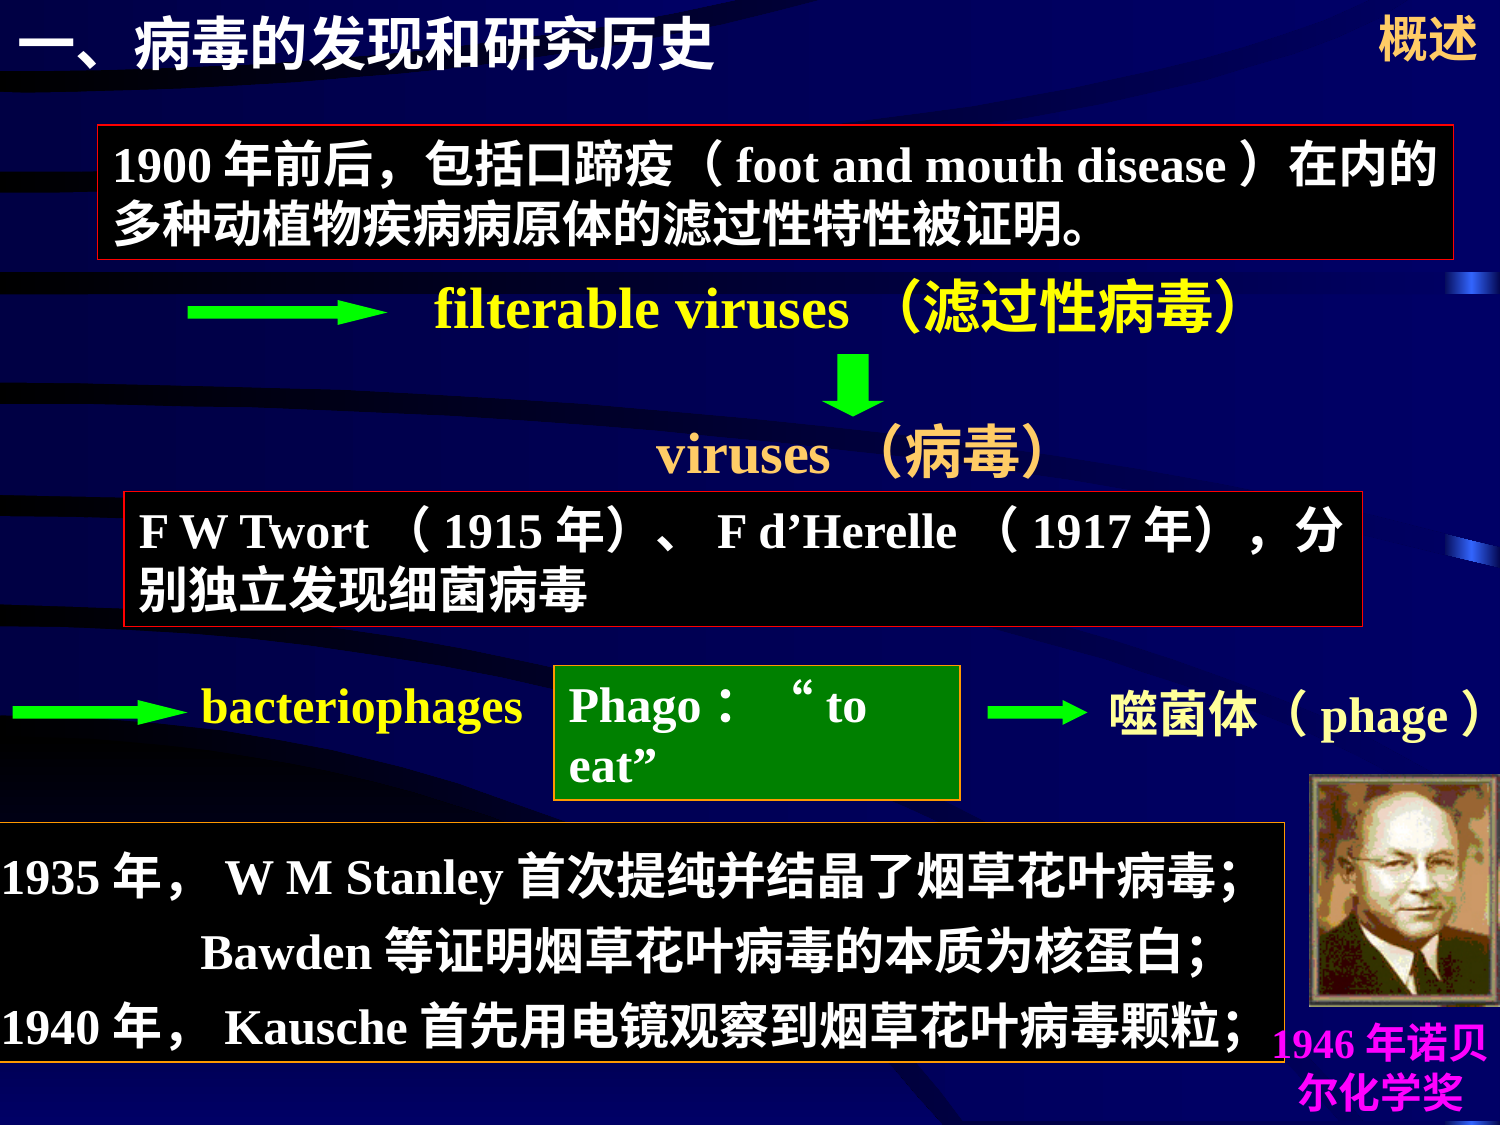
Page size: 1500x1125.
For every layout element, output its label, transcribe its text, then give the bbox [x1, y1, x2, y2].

text_box 概述 [1363, 0, 1494, 75]
text_box [12, 699, 186, 725]
text_box 噬菌体（phage） [1093, 674, 1500, 750]
text_box 一、病毒的发现和研究历史 [2, 0, 731, 85]
text_box 1946年诺贝 尔化学奖 [1256, 1009, 1500, 1125]
text_box [187, 299, 388, 325]
text_box F W Twort（1915年）、F d’Herelle（1917年），分别独立发现细菌病毒 [123, 491, 1363, 627]
text_box viruses（病毒） [642, 407, 1094, 491]
text_box Phago：“to eat” [553, 665, 960, 801]
text_box filterable viruses（滤过性病毒） [419, 262, 1287, 348]
text_box [987, 699, 1088, 725]
text_box 1900年前后，包括口蹄疫（foot and mouth disease）在内的 多种动植物疾病病原体的滤过性特性被证明。 [97, 124, 1454, 260]
picture [1309, 774, 1500, 1007]
text_box bacteriophages [186, 666, 539, 742]
text_box 1935年，W M Stanley首次提纯并结晶了烟草花叶病毒； Bawden等证明烟草花叶病毒的本质为核蛋白； 1940年，Kausche首先用电镜观察到烟草花叶病毒颗粒； [0, 822, 1285, 1063]
text_box [821, 354, 885, 407]
